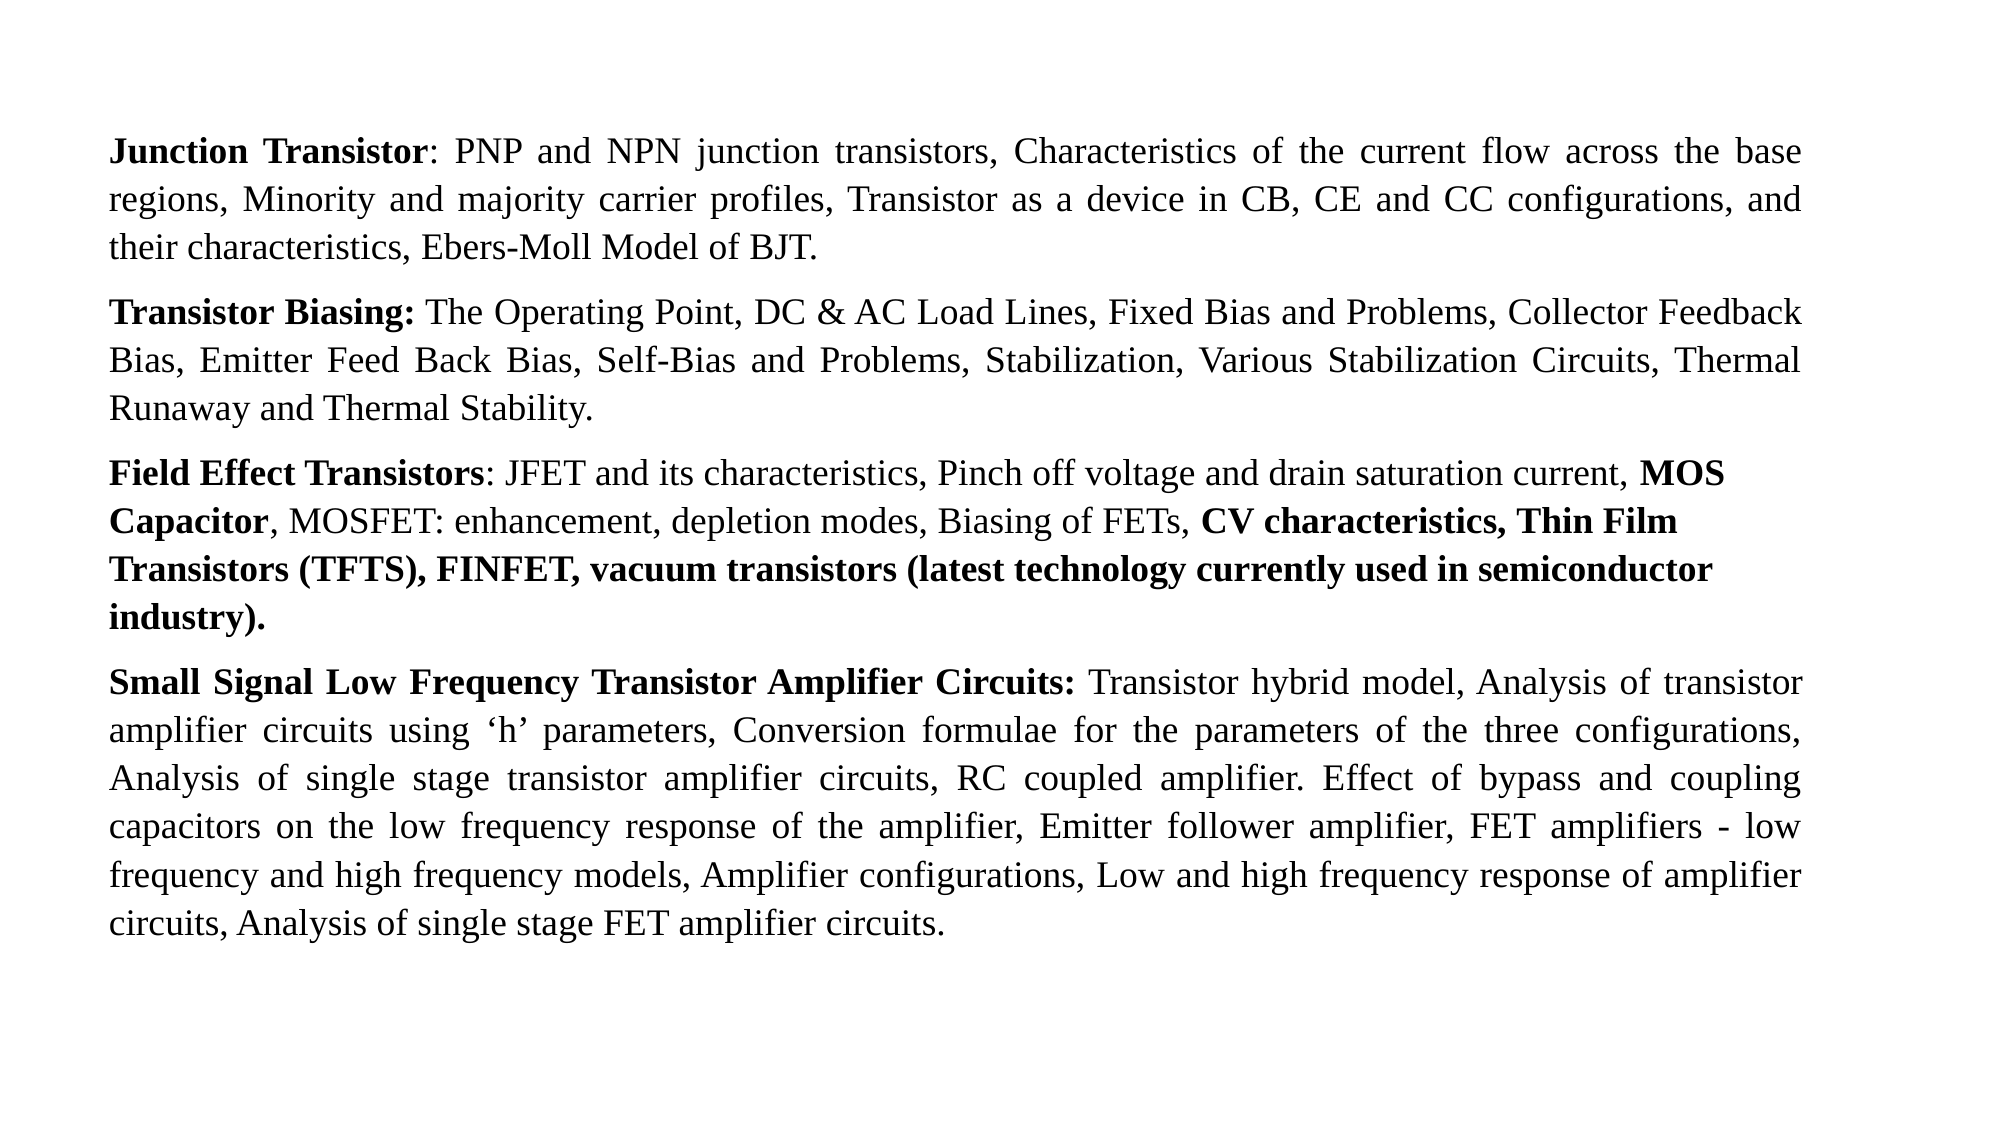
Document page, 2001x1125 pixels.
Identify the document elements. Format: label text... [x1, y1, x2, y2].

text_box Junction Transistor: PNP and NPN junction transistors, Characteristics of the current flow across the base regions, Minority and majority carrier profiles, Transistor as a device in CB, CE and CC configurations, and their characteristics, Ebers-Moll Model of BJT. Transistor Biasing: The Operating Point, DC & AC Load Lines, Fixed Bias and Problems, Collector Feedback Bias, Emitter Feed Back Bias, Self-Bias and Problems, Stabilization, Various Stabilization Circuits, Thermal Runaway and Thermal Stability. Field Effect Transistors: JFET and its characteristics, Pinch off voltage and drain saturation current, MOS Capacitor, MOSFET: enhancement, depletion modes, Biasing of FETs, CV characteristics, Thin Film Transistors (TFTS), FINFET, vacuum transistors (latest technology currently used in semiconductor industry). Small Signal Low Frequency Transistor Amplifier Circuits: Transistor hybrid model, Analysis of transistor amplifier circuits using ‘h’ parameters, Conversion formulae for the parameters of the three configurations, Analysis of single stage transistor amplifier circuits, RC coupled amplifier. Effect of bypass and coupling capacitors on the low frequency response of the amplifier, Emitter follower amplifier, FET amplifiers - low frequency and high frequency models, Amplifier configurations, Low and high frequency response of amplifier circuits, Analysis of single stage FET amplifier circuits. [94, 115, 1819, 951]
